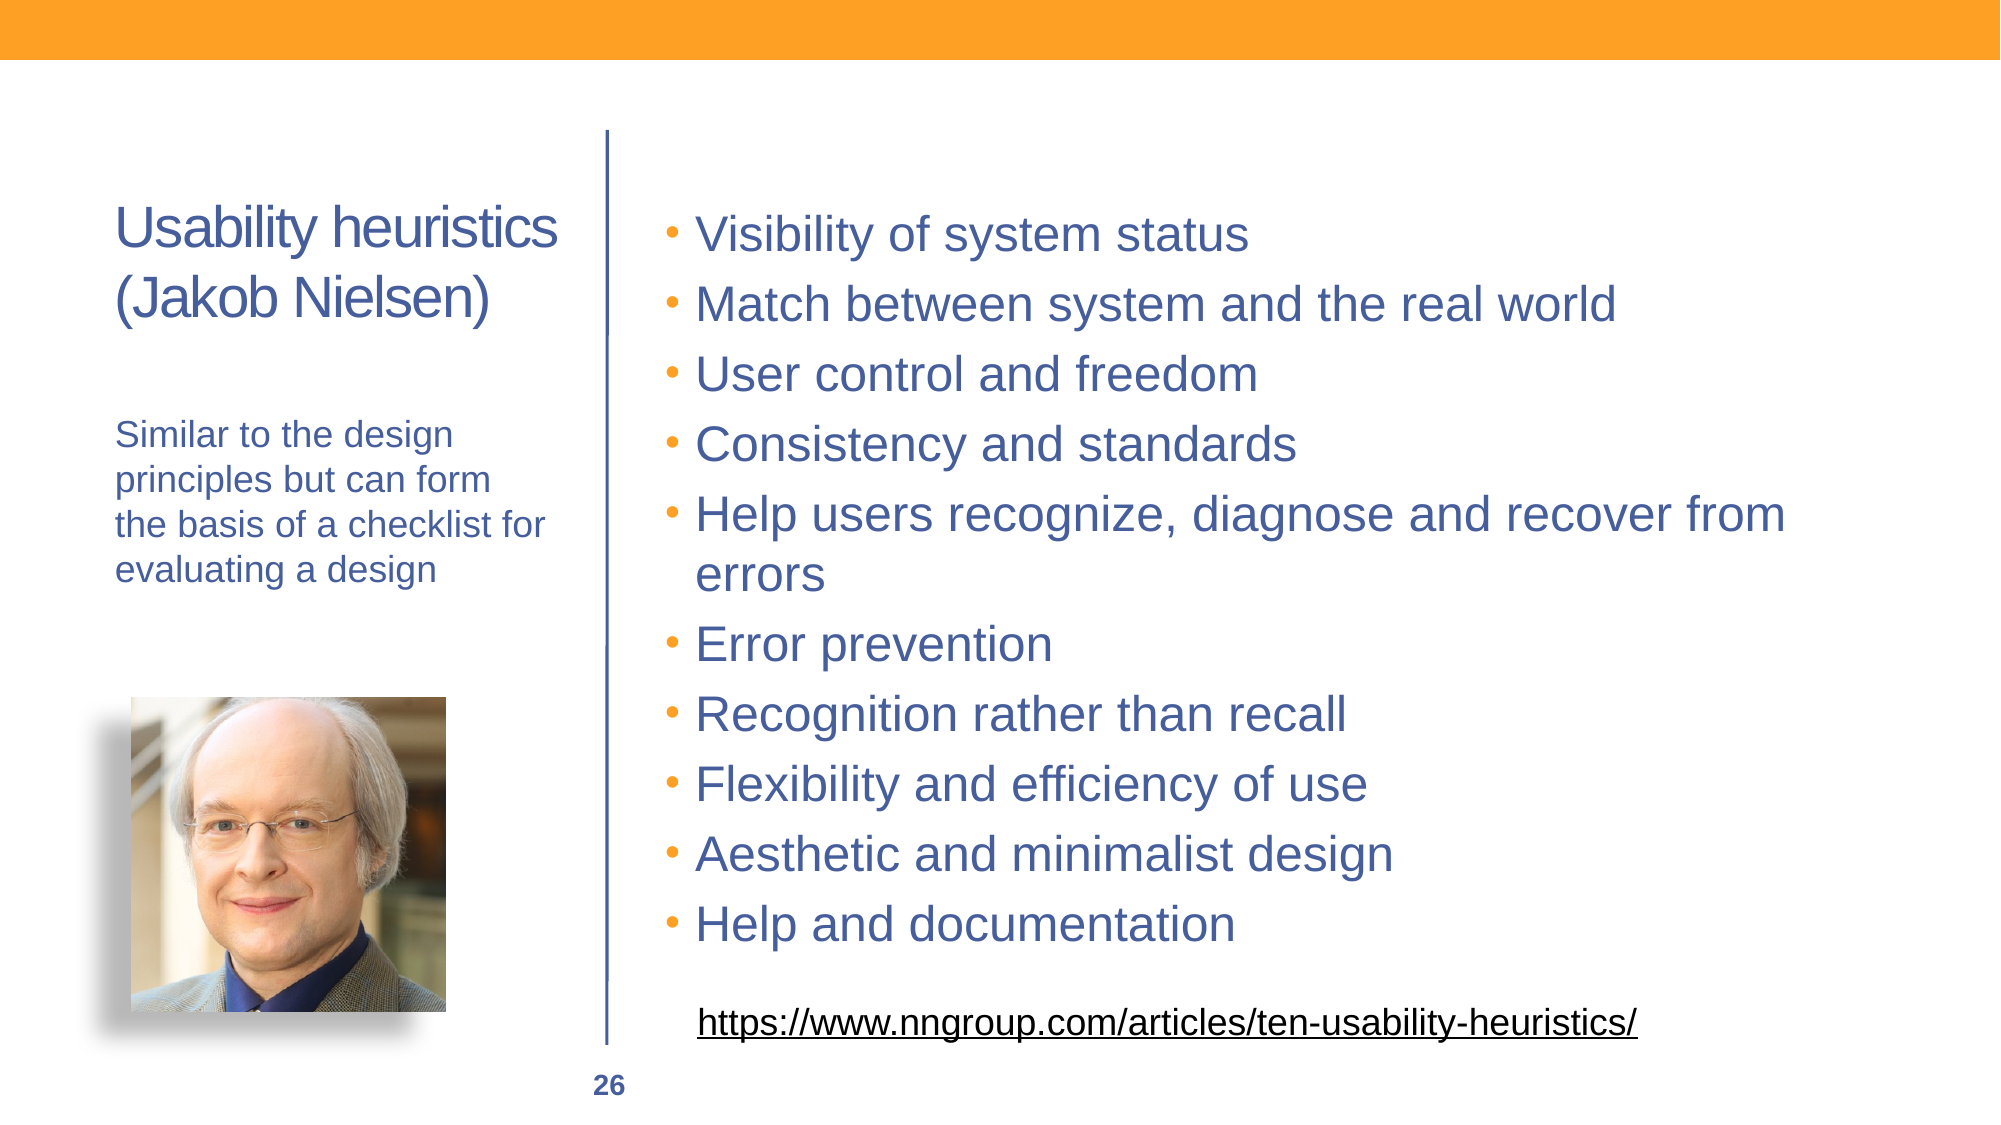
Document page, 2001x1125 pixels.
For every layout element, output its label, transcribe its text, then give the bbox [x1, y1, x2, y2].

list Similar to the design principles but can form the basis of a checklist for evaluating a design [99, 349, 568, 1046]
title Usability heuristics (Jakob Nielsen) [99, 129, 592, 337]
slide_number 26 [492, 1056, 727, 1111]
list Visibility of system status Match between system and the real world User control and freedom Consistency and standards Help users recognize, diagnose and recover from errors Error prevention Recognition rather than recall Flexibility and efficiency of use Aesthetic and minimalist design Help and documentation [650, 194, 1900, 1028]
picture [131, 697, 447, 1013]
text_box https://www.nngroup.com/articles/ten-usability-heuristics/ [682, 990, 1664, 1051]
